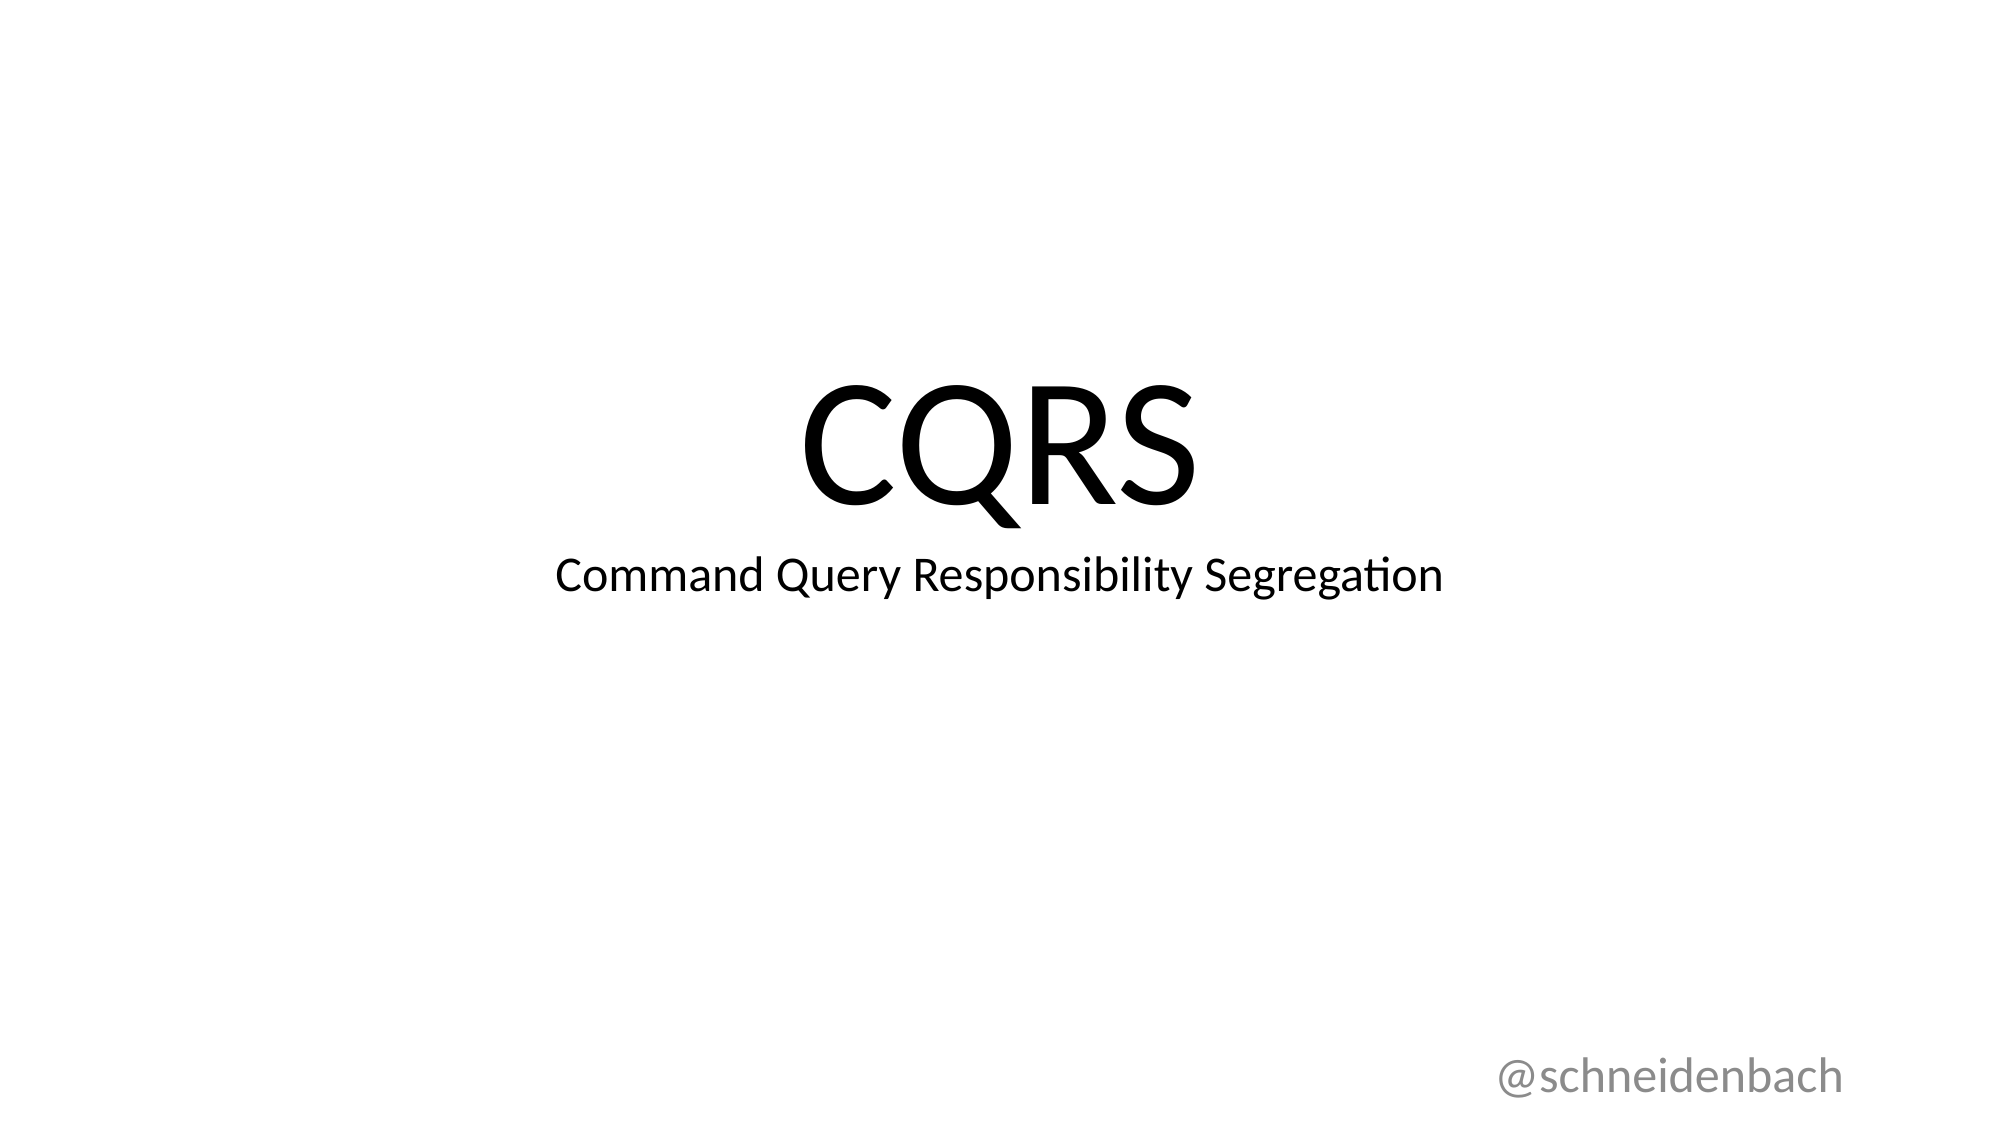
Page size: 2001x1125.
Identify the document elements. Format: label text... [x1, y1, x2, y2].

list CQRS Command Query Responsibility Segregation [137, 104, 1863, 1014]
text_box @schneidenbach [1331, 1042, 2000, 1103]
